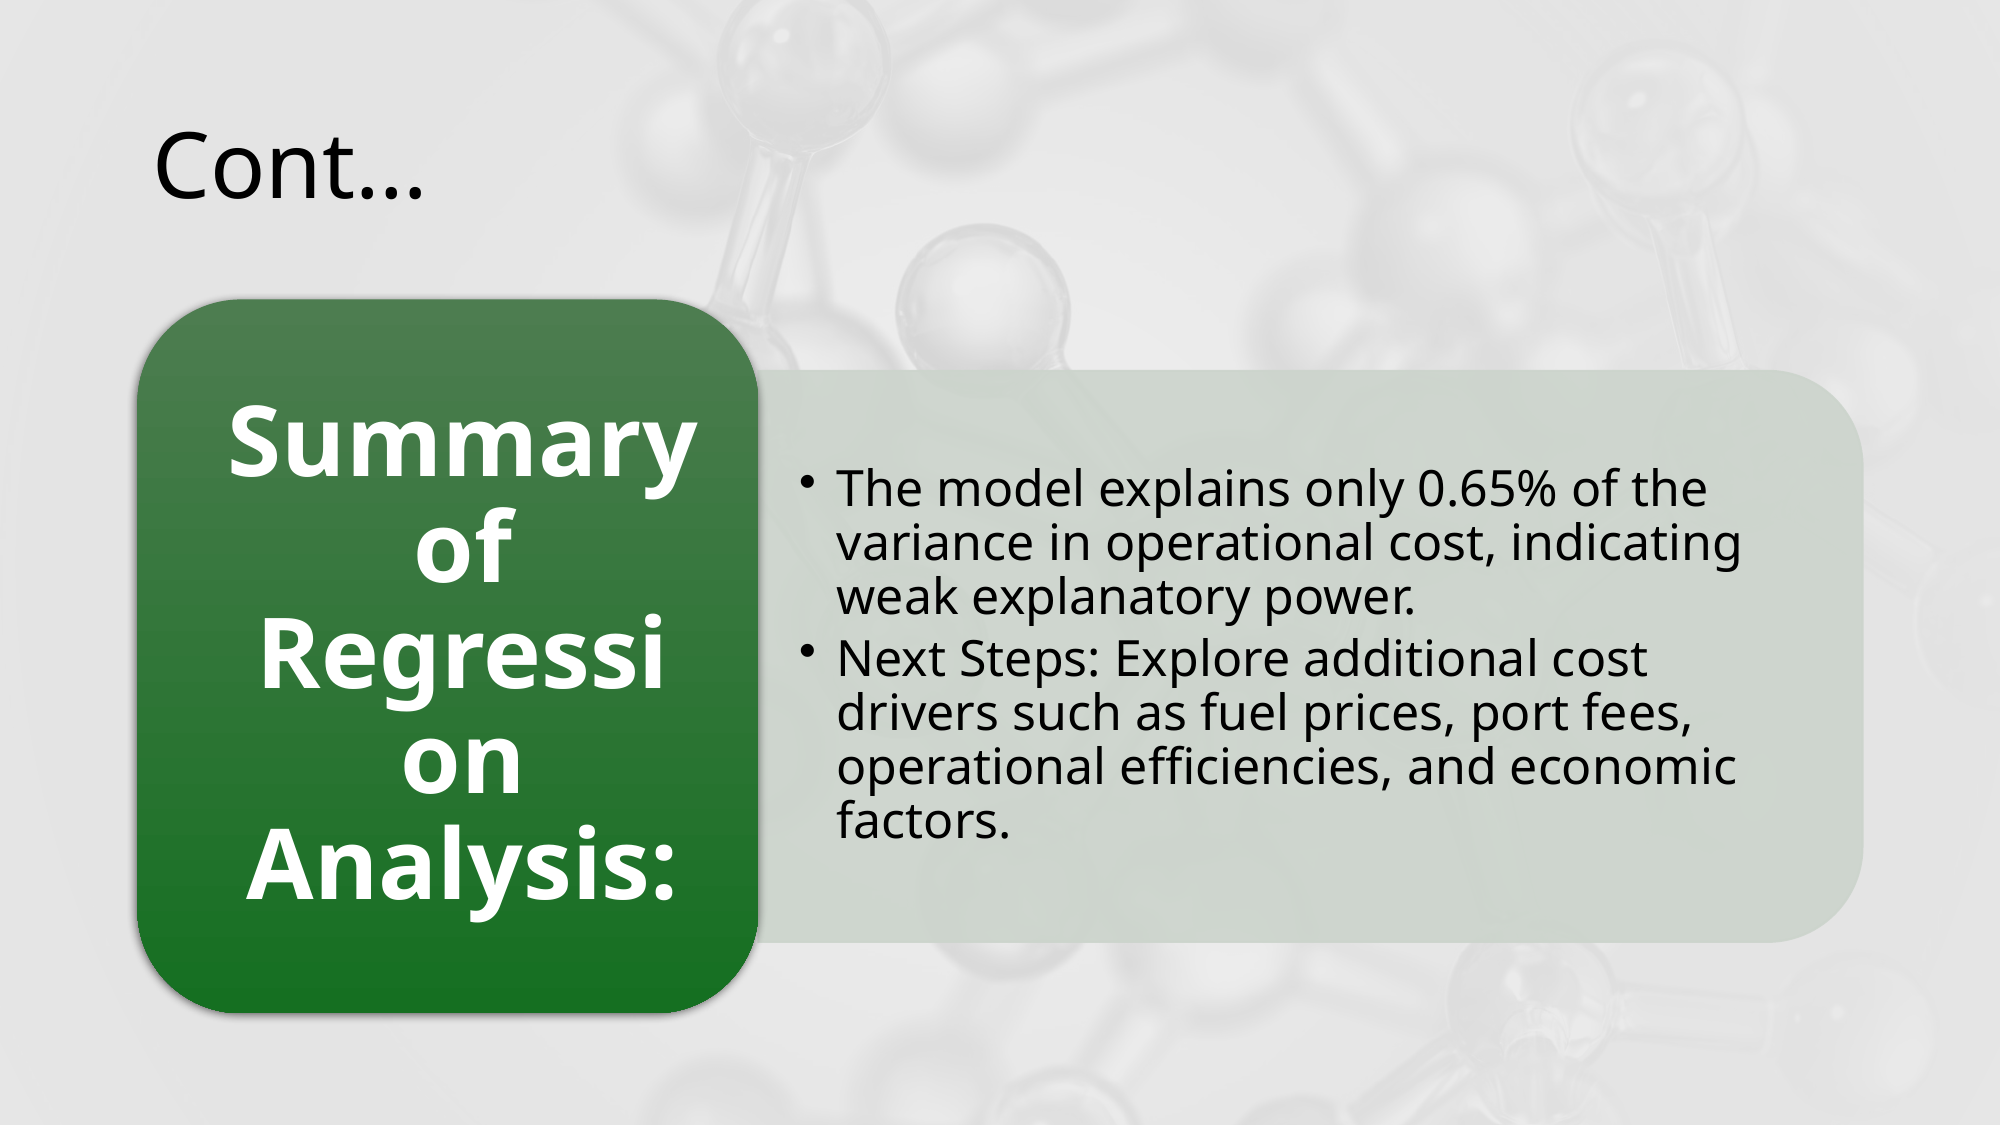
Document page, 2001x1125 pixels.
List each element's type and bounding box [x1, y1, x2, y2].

list [136, 298, 1863, 1014]
picture [0, 0, 2000, 1125]
